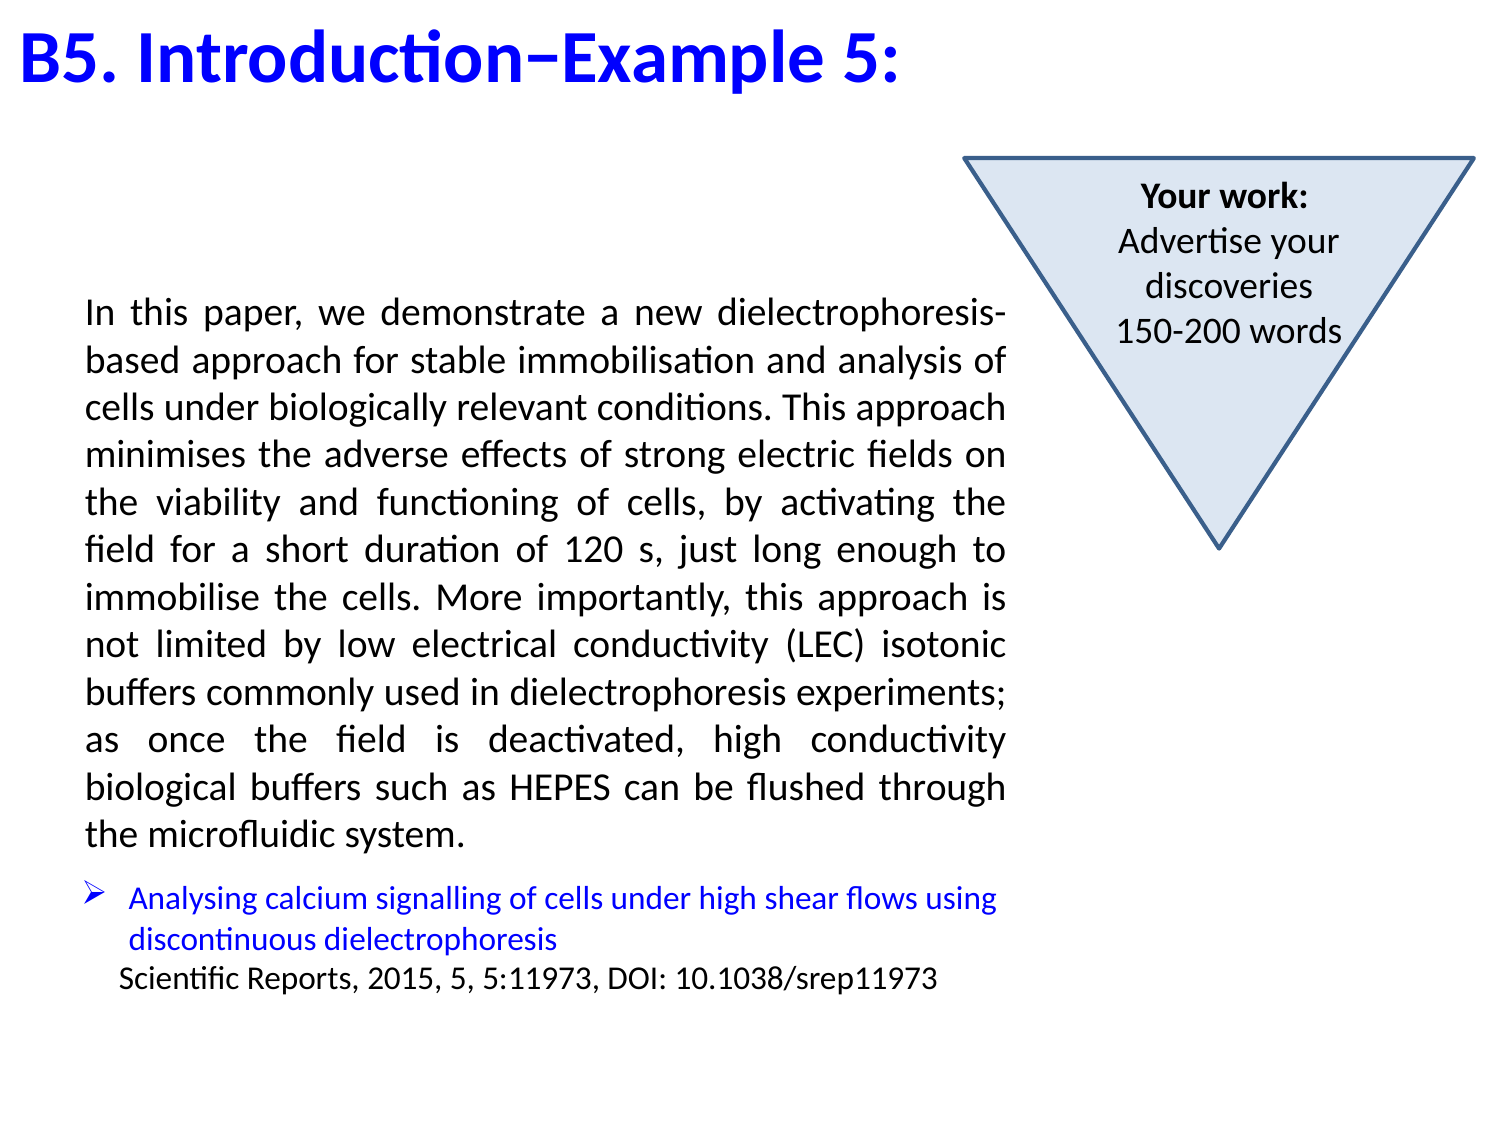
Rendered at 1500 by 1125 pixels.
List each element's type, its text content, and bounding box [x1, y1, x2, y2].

text_box B5. Introduction−Example 5: [5, 0, 917, 105]
text_box [1092, 359, 1346, 551]
text_box In this paper, we demonstrate a new dielectrophoresis-based approach for stable immobilisation and analysis of cells under biologically relevant conditions. This approach minimises the adverse effects of strong electric fields on the viability and functioning of cells, by activating the field for a short duration of 120 s, just long enough to immobilise the cells. More importantly, this approach is not limited by low electrical conductivity (LEC) isotonic buffers commonly used in dielectrophoresis experiments; as once the field is deactivated, high conductivity biological buffers such as HEPES can be flushed through the microfluidic system. [69, 278, 1023, 864]
text_box Analysing calcium signalling of cells under high shear flows using discontinuous dielectrophoresis Scientific Reports, 2015, 5, 5:11973, DOI: 10.1038/srep11973 [66, 869, 1088, 1004]
text_box [962, 155, 1476, 260]
text_box Your work: Advertise your discoveries 150-200 words [1028, 163, 1430, 359]
